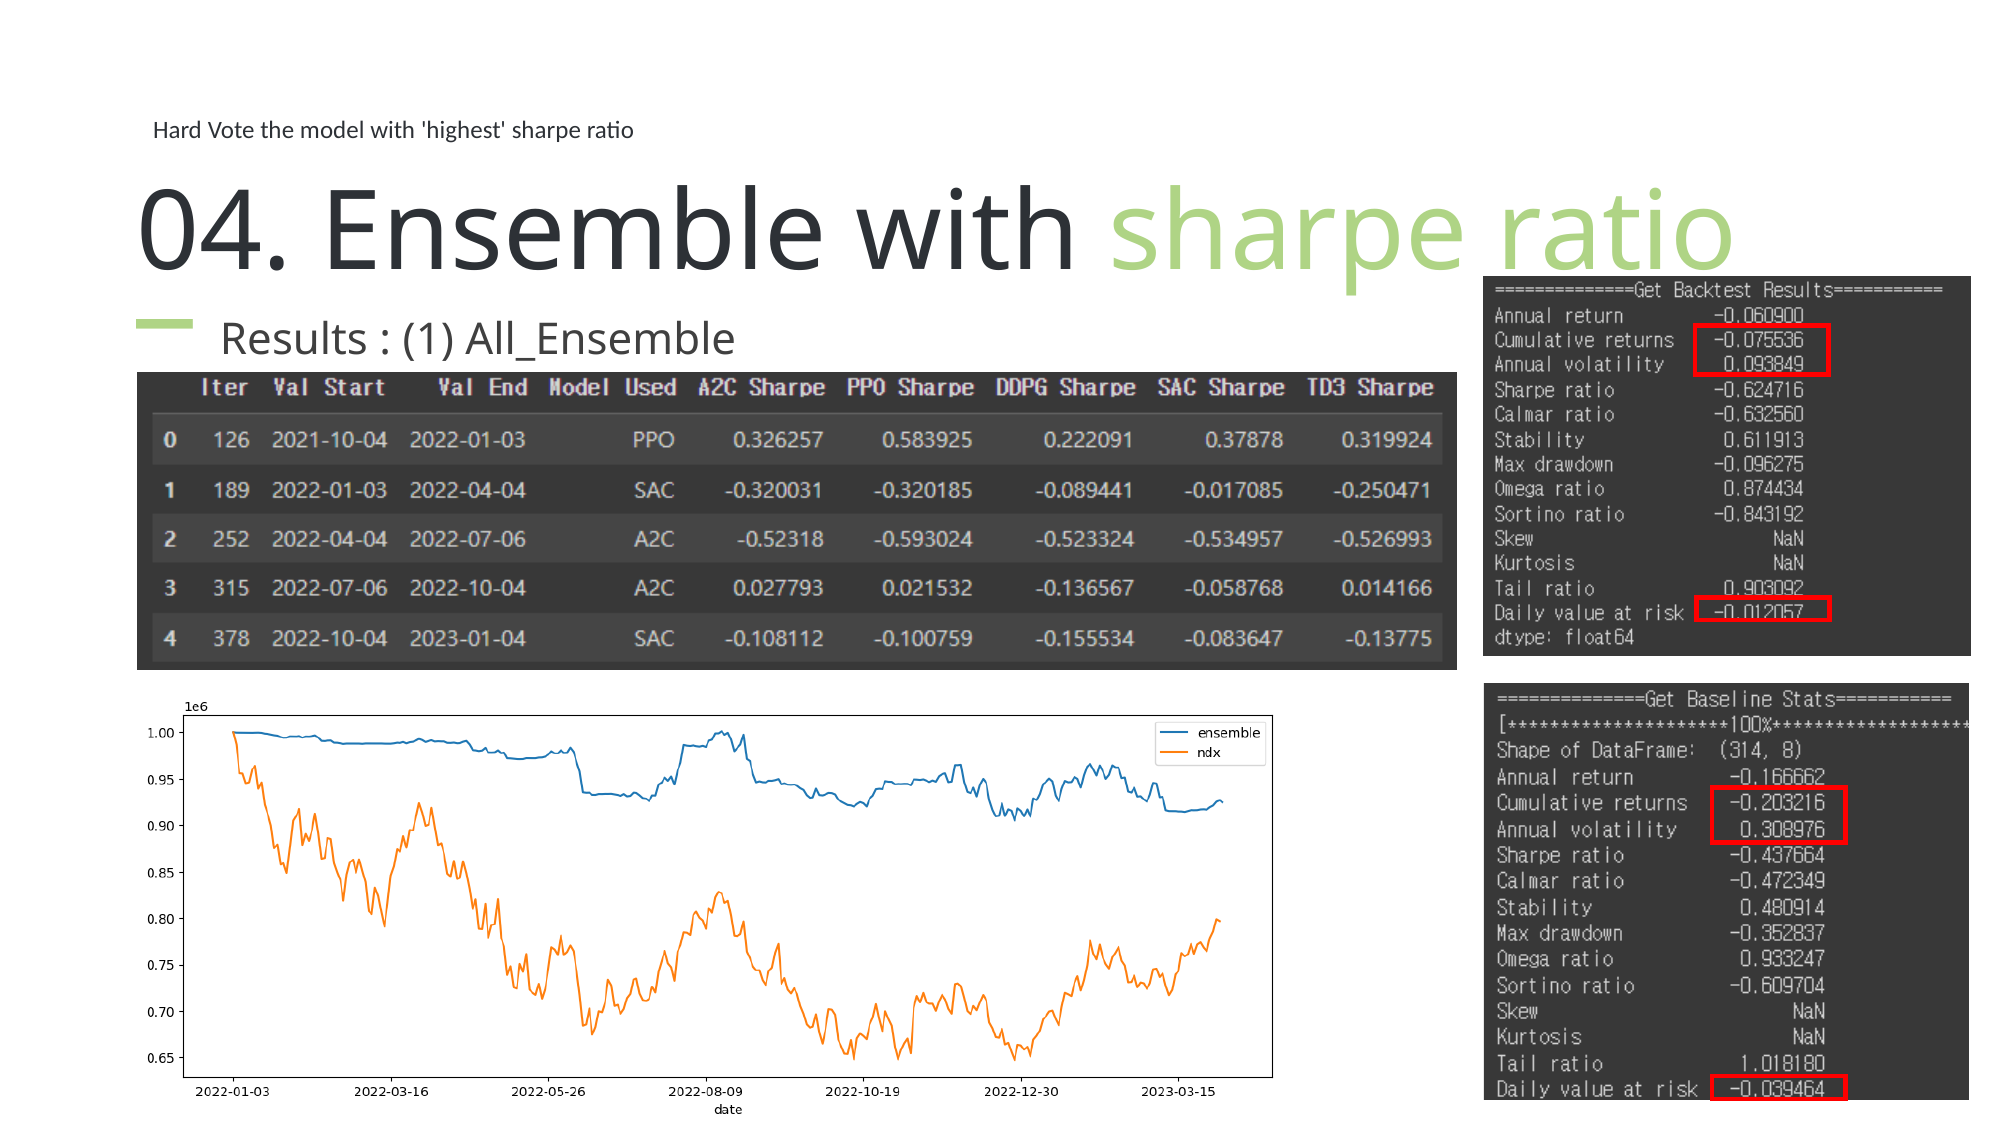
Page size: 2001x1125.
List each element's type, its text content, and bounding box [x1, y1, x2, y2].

picture [1483, 683, 1969, 1100]
text_box 04. Ensemble with sharpe ratio [121, 151, 2000, 300]
text_box Results : (1) All_Ensemble [204, 303, 1091, 371]
picture [137, 372, 1457, 670]
picture [136, 691, 1280, 1125]
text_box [136, 319, 193, 330]
picture [1483, 276, 1971, 656]
text_box Hard Vote the model with 'highest' sharpe ratio [138, 105, 705, 151]
